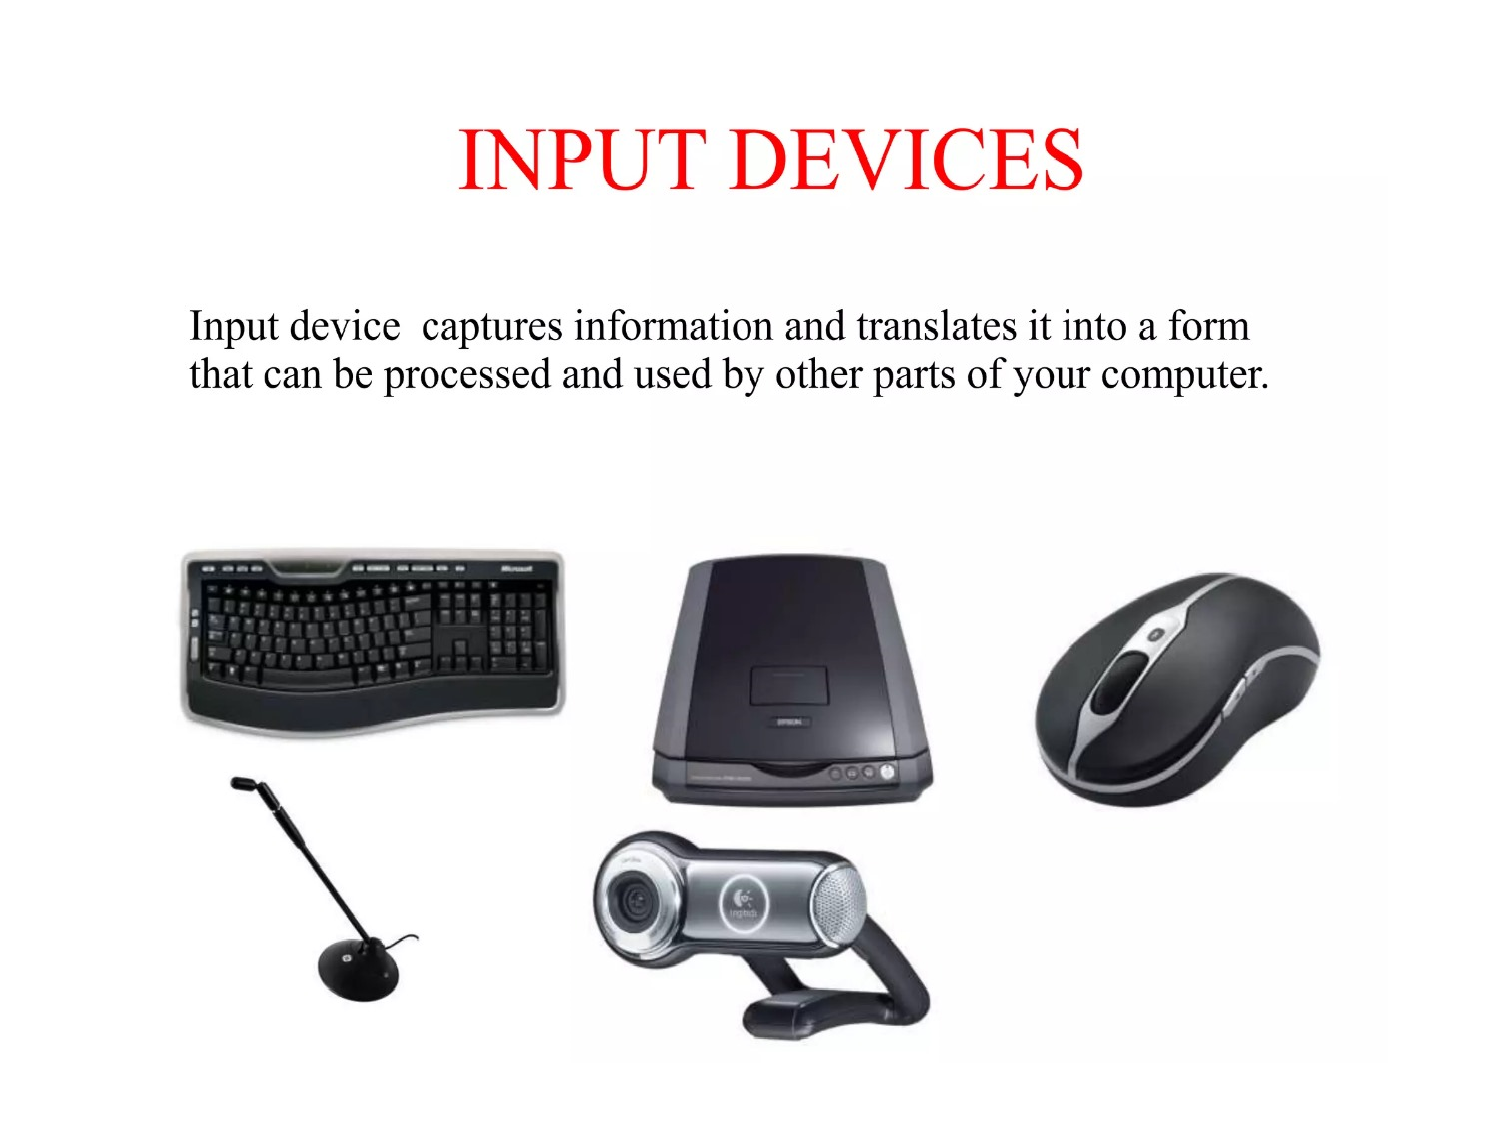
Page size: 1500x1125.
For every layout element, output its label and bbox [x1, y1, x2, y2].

picture [112, 62, 1388, 1063]
